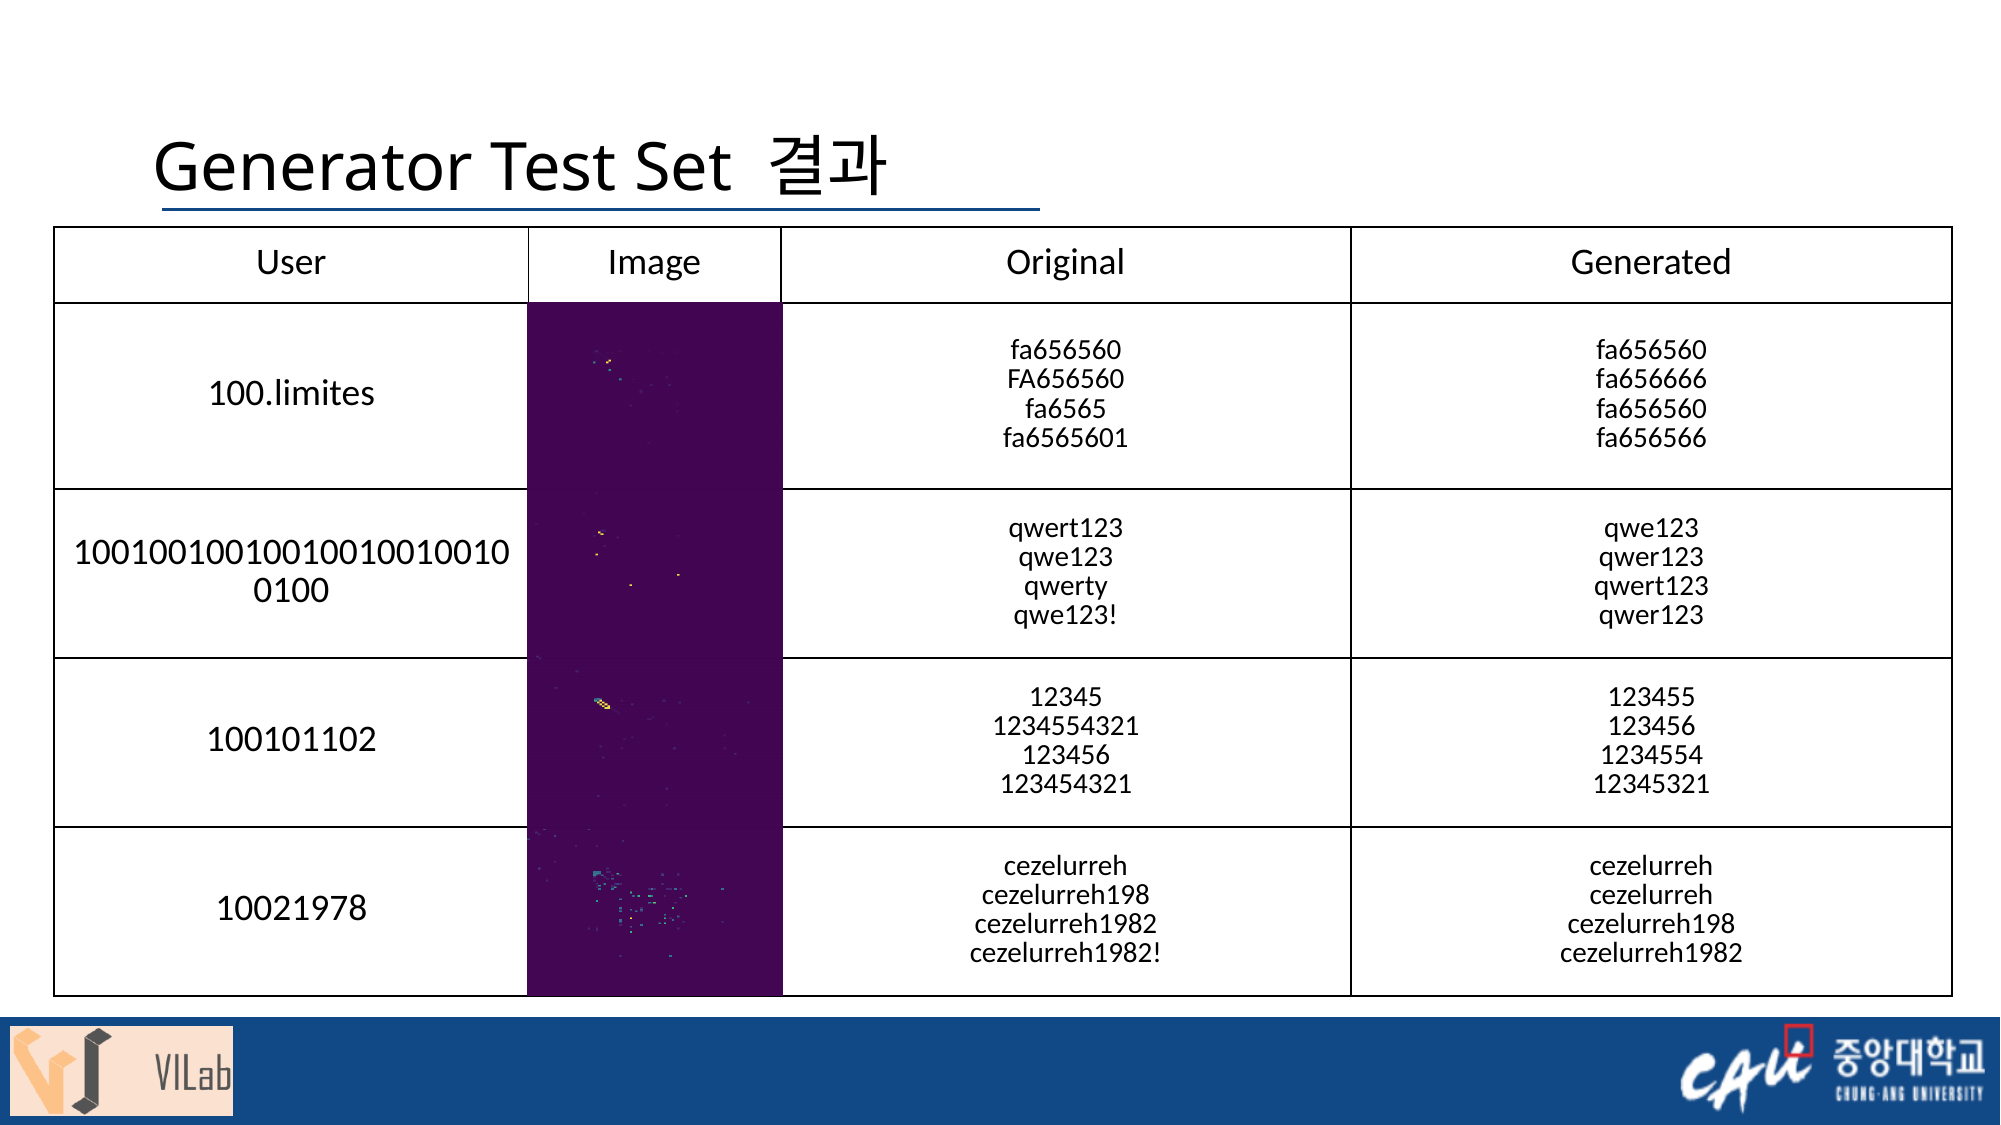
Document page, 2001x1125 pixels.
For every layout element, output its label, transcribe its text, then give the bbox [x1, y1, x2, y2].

table_cell cezelurreh cezelurreh198 cezelurreh1982 cezelurreh1982! [783, 828, 1350, 995]
picture [527, 302, 783, 996]
table_cell 100100100100100100100100100 [55, 490, 527, 657]
table_cell fa656560 FA656560 fa6565 fa6565601 [783, 304, 1350, 488]
table_cell 100.limites [55, 304, 527, 488]
table_cell qwe123 qwer123 qwert123 qwer123 [1352, 490, 1951, 657]
table_cell cezelurreh cezelurreh cezelurreh198 cezelurreh1982 [1352, 828, 1951, 995]
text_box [0, 1017, 2000, 1125]
table_cell 123455 123456 1234554 12345321 [1352, 659, 1951, 826]
table_cell 10021978 [55, 828, 527, 995]
table_header Generated [1352, 228, 1951, 302]
table_cell 12345 1234554321 123456 123454321 [783, 659, 1350, 826]
table_header Image [529, 228, 780, 302]
table_cell 100101102 [55, 659, 527, 826]
table_header User [55, 228, 528, 302]
table_cell qwert123 qwe123 qwerty qwe123! [783, 490, 1350, 657]
table_header Original [782, 228, 1350, 302]
table_cell fa656560 fa656666 fa656560 fa656566 [1352, 304, 1951, 488]
title Generator Test Set 결과 [137, 59, 1863, 226]
